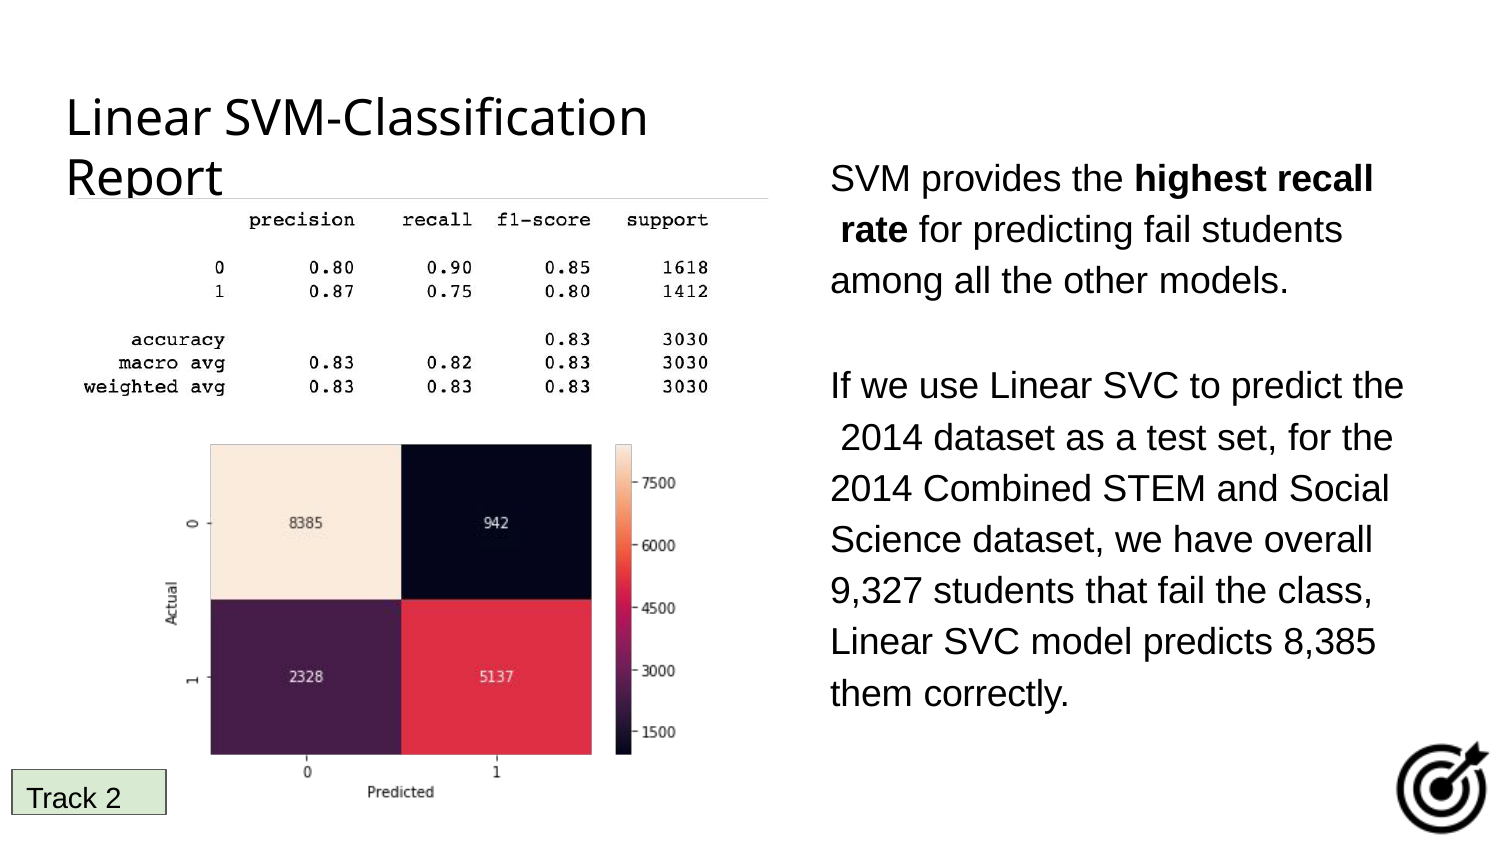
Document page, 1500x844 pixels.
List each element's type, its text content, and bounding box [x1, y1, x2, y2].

text_box Track 2 [12, 769, 166, 815]
text_box [157, 436, 687, 809]
title Linear SVM-Classification Report [63, 82, 738, 226]
text_box [74, 198, 769, 396]
text_box [1387, 731, 1500, 844]
text_box SVM provides the highest recall rate for predicting fail students among all the other models. If we use Linear SVC to predict the 2014 dataset as a test set, for the 2014 Combined STEM and Social Science dataset, we have overall 9,327 students that fail the class, Linear SVC model predicts 8,385 them correctly. [827, 145, 1411, 714]
